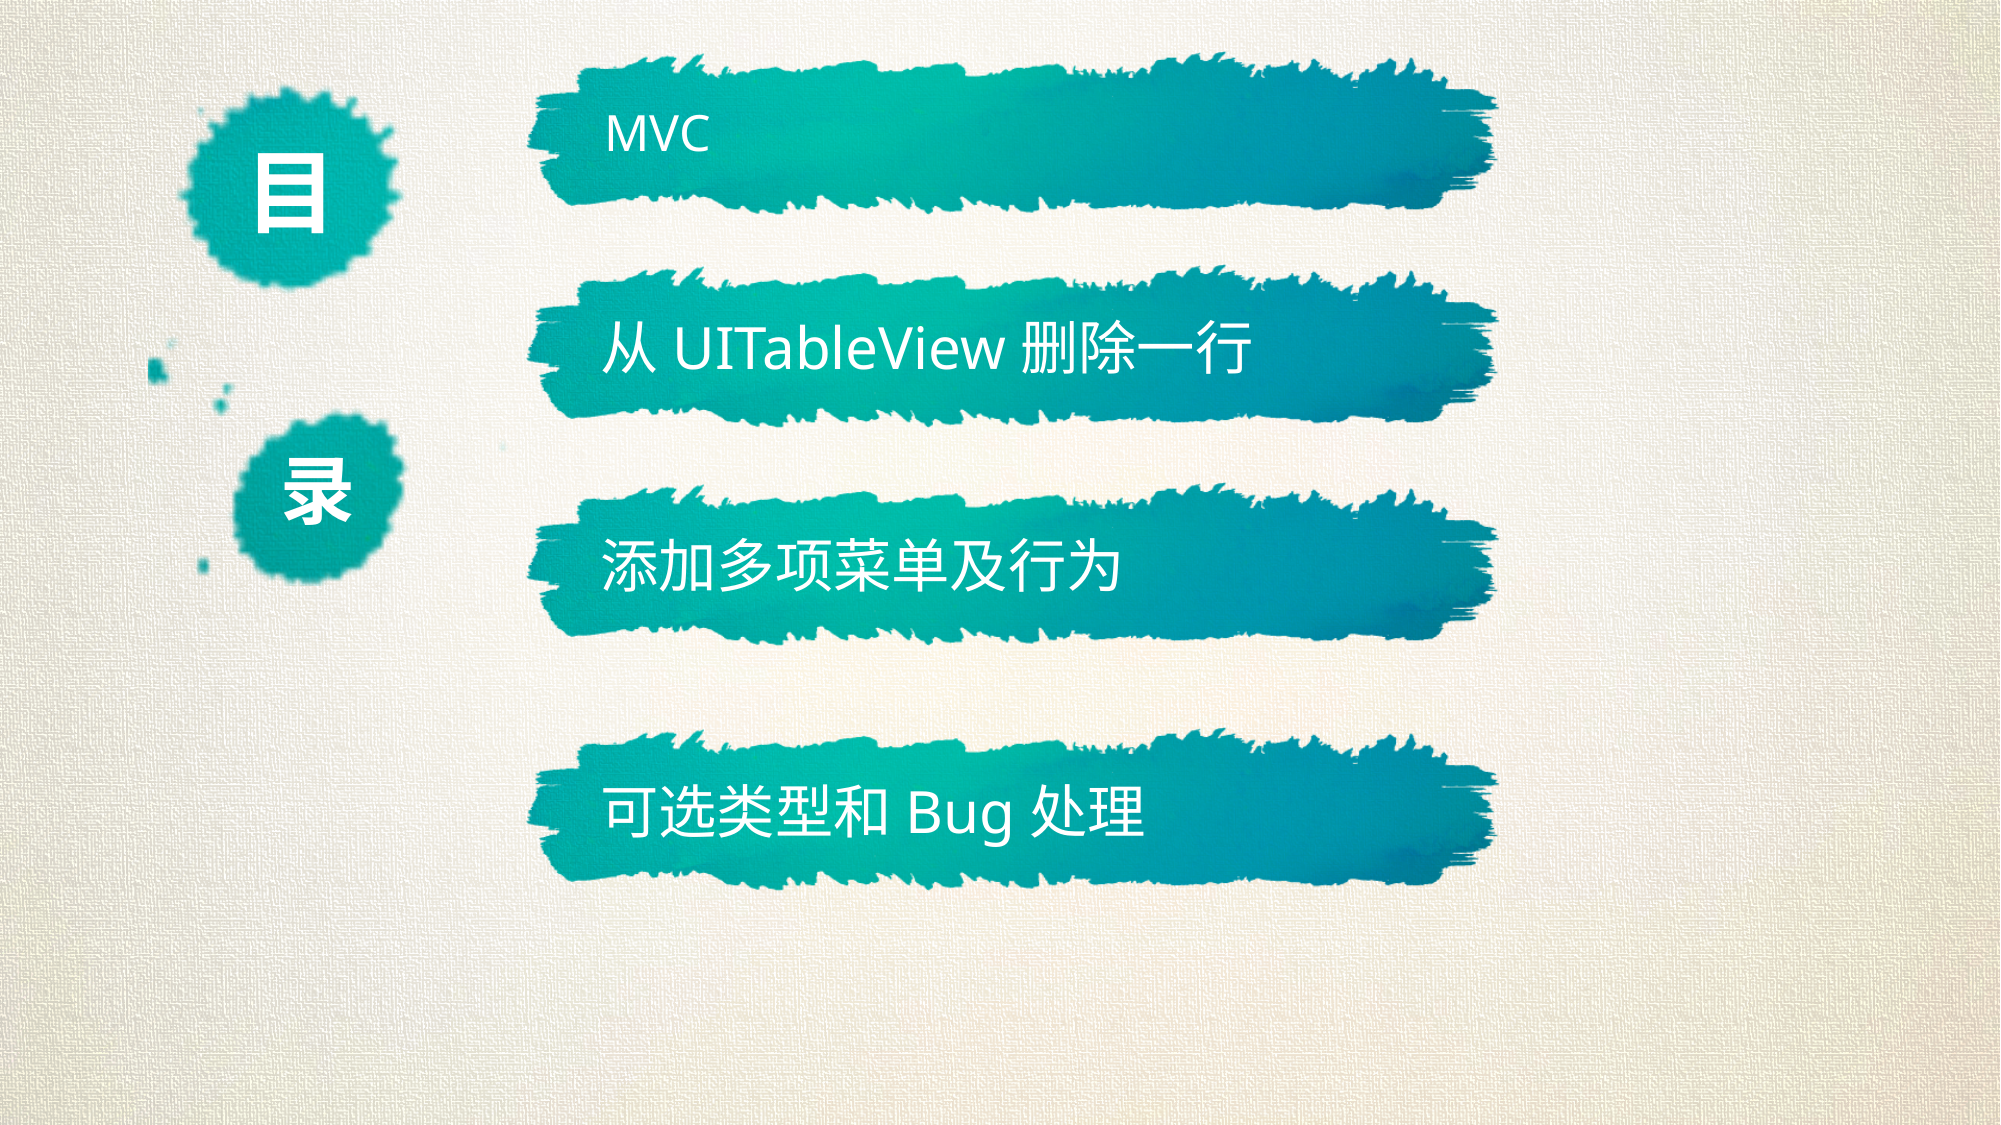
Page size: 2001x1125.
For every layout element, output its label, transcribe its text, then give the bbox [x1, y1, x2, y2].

text_box MVC [1500, 94, 1873, 169]
text_box 可选类型和Bug处理 [1500, 767, 1869, 853]
text_box 添加多项菜单及行为 [1500, 521, 1869, 607]
text_box 从UITableView删除一行 [1500, 303, 1869, 389]
picture [0, 0, 2000, 1125]
